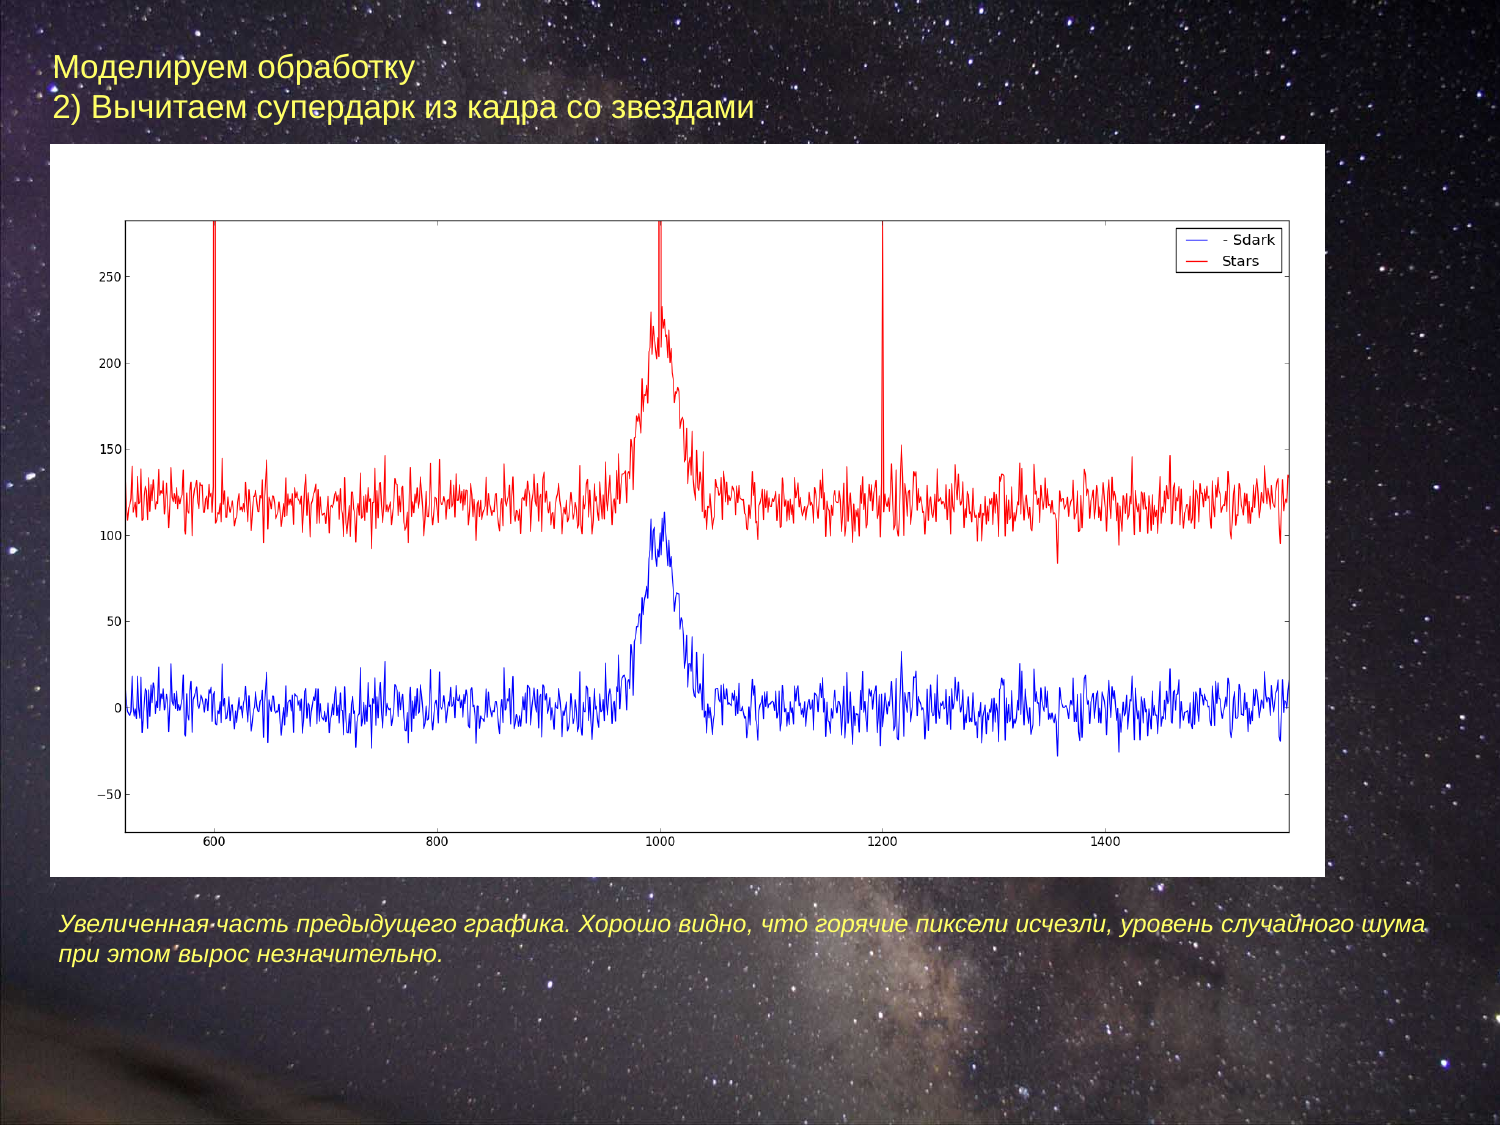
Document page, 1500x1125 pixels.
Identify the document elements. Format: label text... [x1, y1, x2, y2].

text_box Увеличенная часть предыдущего графика. Хорошо видно, что горячие пиксели исчезли, уровень случайного шума при этом вырос незначительно. [43, 899, 1469, 975]
picture [0, 0, 1500, 1125]
text_box Моделируем обработку 2) Вычитаем супердарк из кадра со звездами [37, 37, 1475, 132]
